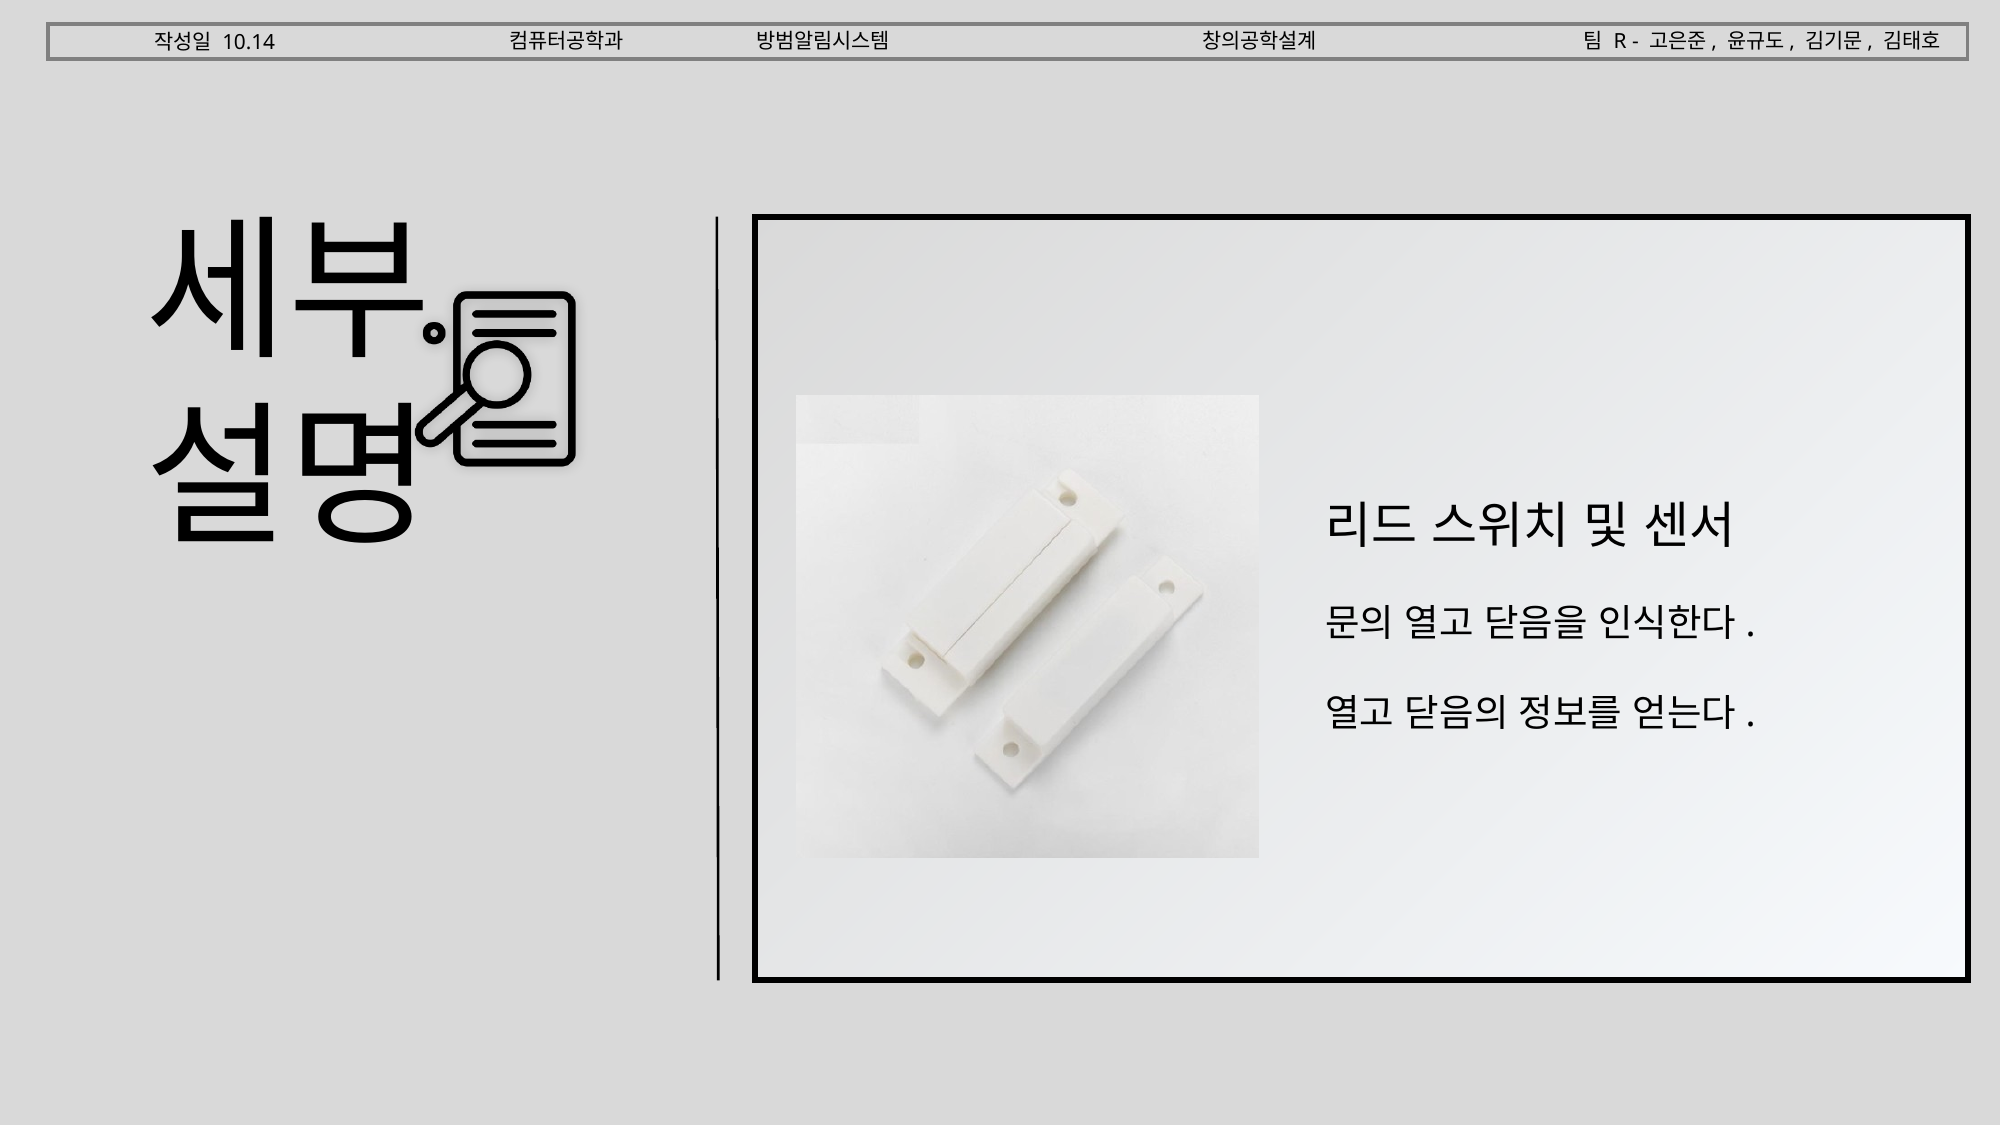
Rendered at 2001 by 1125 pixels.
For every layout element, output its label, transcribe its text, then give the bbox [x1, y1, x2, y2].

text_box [47, 20, 1968, 62]
picture [796, 395, 1259, 858]
text_box 세부 설명 [131, 183, 681, 570]
picture [397, 281, 593, 476]
text_box 리드 스위치 및 센서 문의 열고 닫음을 인식한다. 열고 닫음의 정보를 얻는다. [1310, 486, 1916, 741]
text_box [754, 216, 1969, 981]
